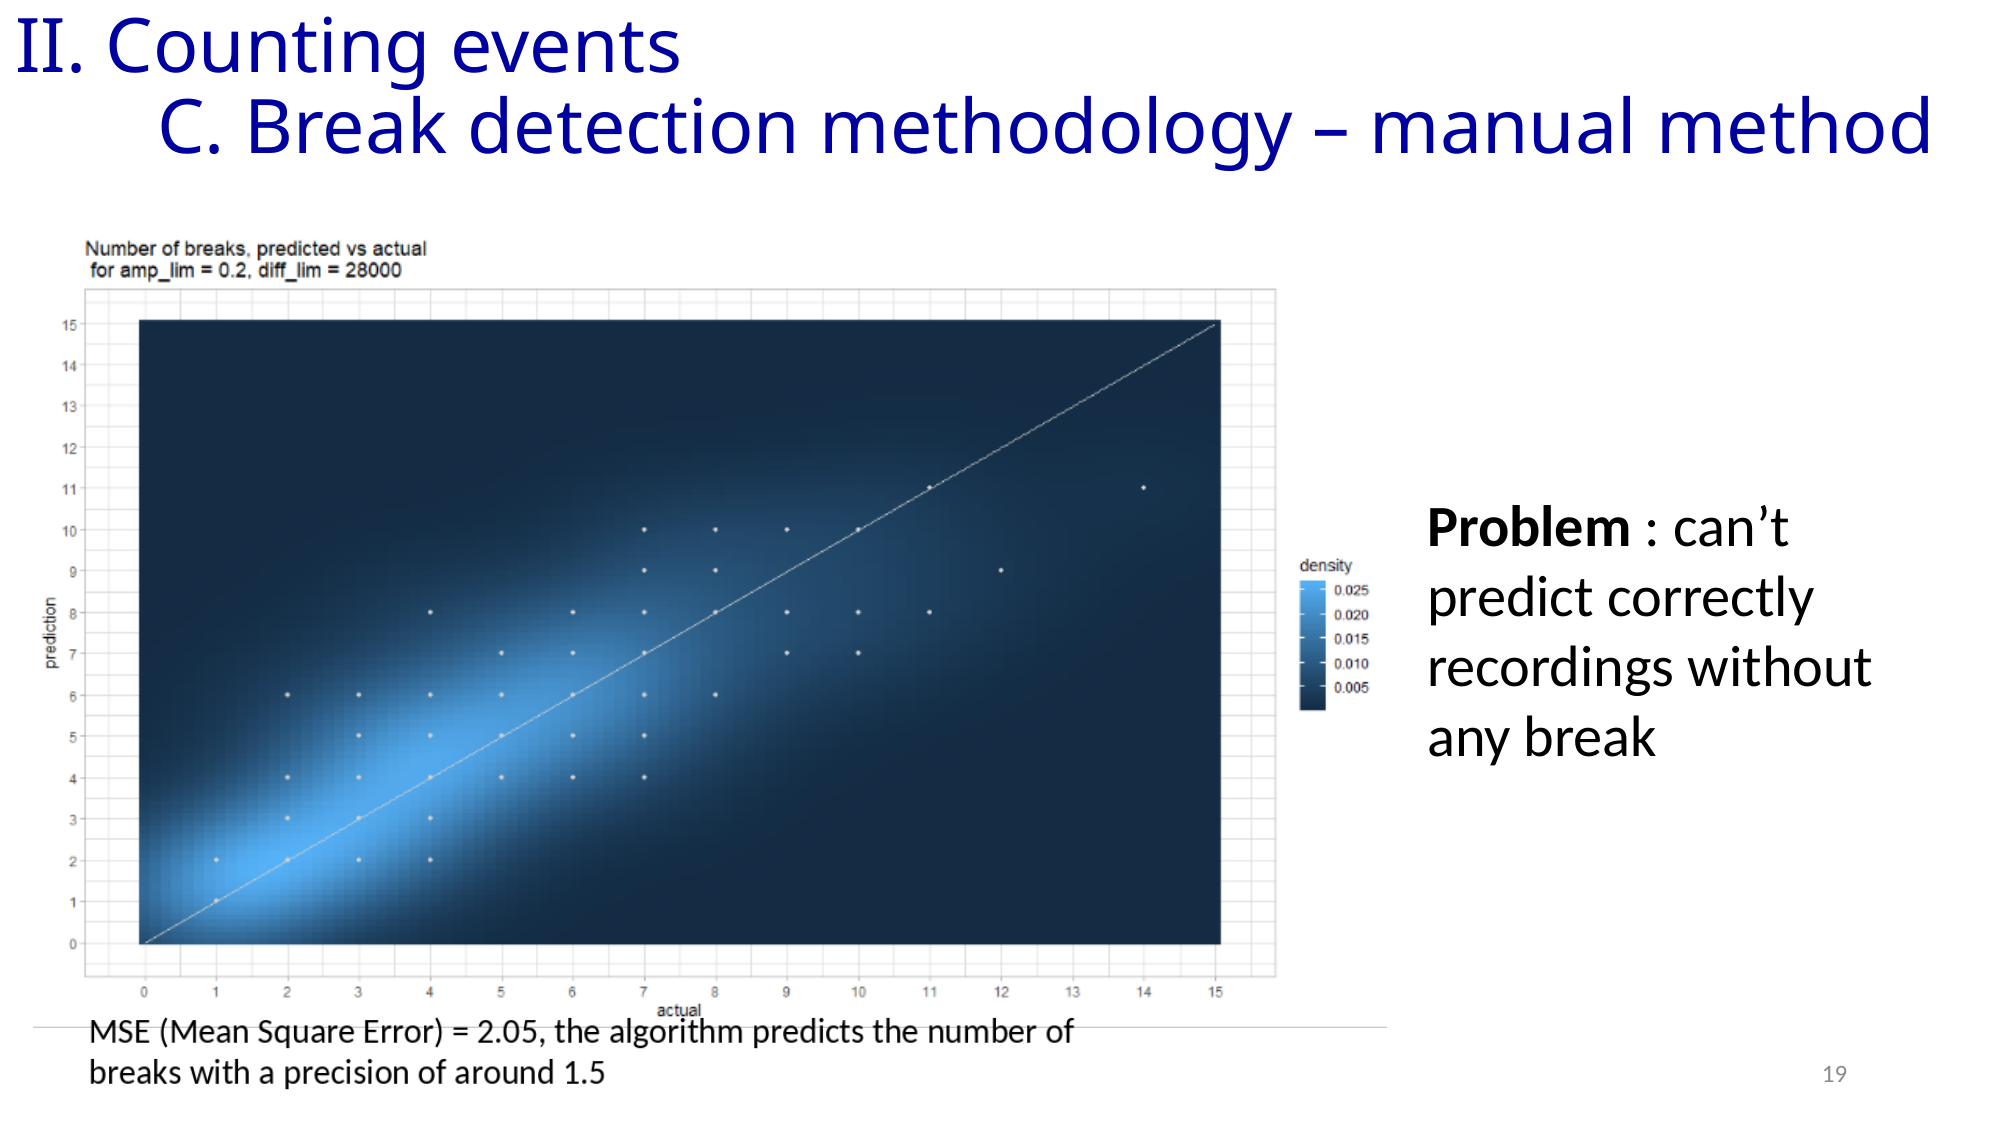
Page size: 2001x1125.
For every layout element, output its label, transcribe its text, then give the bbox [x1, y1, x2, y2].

text_box Problem : can’t predict correctly recordings without any break [1412, 481, 1929, 776]
picture [33, 231, 1387, 1125]
slide_number 19 [1412, 1042, 1863, 1103]
title II. Counting events C. Break detection methodology – manual method [0, 0, 2000, 218]
